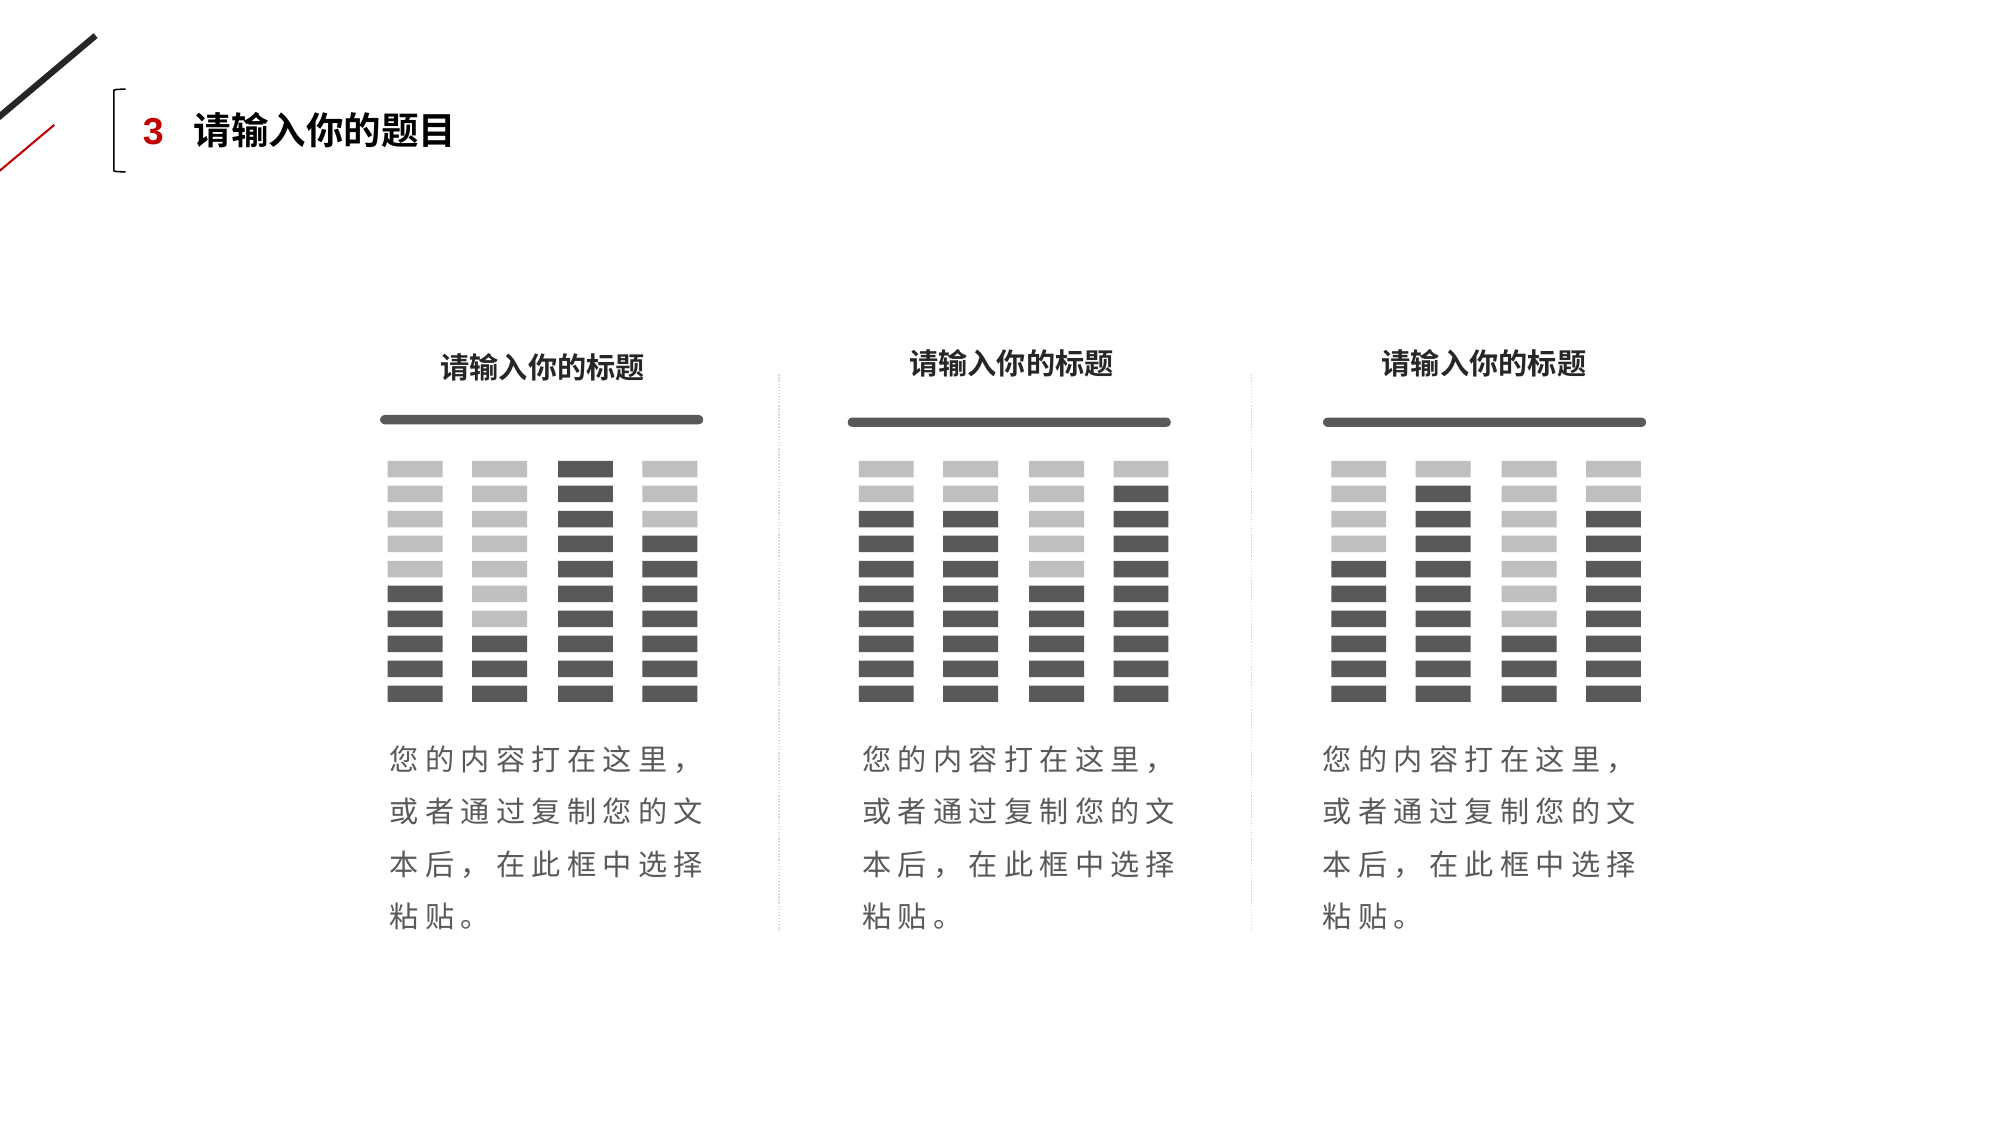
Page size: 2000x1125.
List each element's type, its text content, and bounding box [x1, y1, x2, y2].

text_box 请输入你的标题 [1366, 338, 1602, 388]
text_box 您的内容打在这里，或者通过复制您的文本后，在此框中选择粘贴。 [847, 715, 1213, 941]
text_box 您的内容打在这里，或者通过复制您的文本后，在此框中选择粘贴。 [375, 715, 740, 941]
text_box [0, 124, 55, 179]
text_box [379, 414, 1647, 703]
text_box 您的内容打在这里，或者通过复制您的文本后，在此框中选择粘贴。 [1308, 715, 1674, 941]
text_box 请输入你的标题 [894, 338, 1129, 388]
text_box 请输入你的标题 [425, 342, 661, 392]
text_box 3 请输入你的题目 [128, 100, 471, 160]
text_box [0, 35, 96, 144]
text_box [113, 88, 126, 173]
